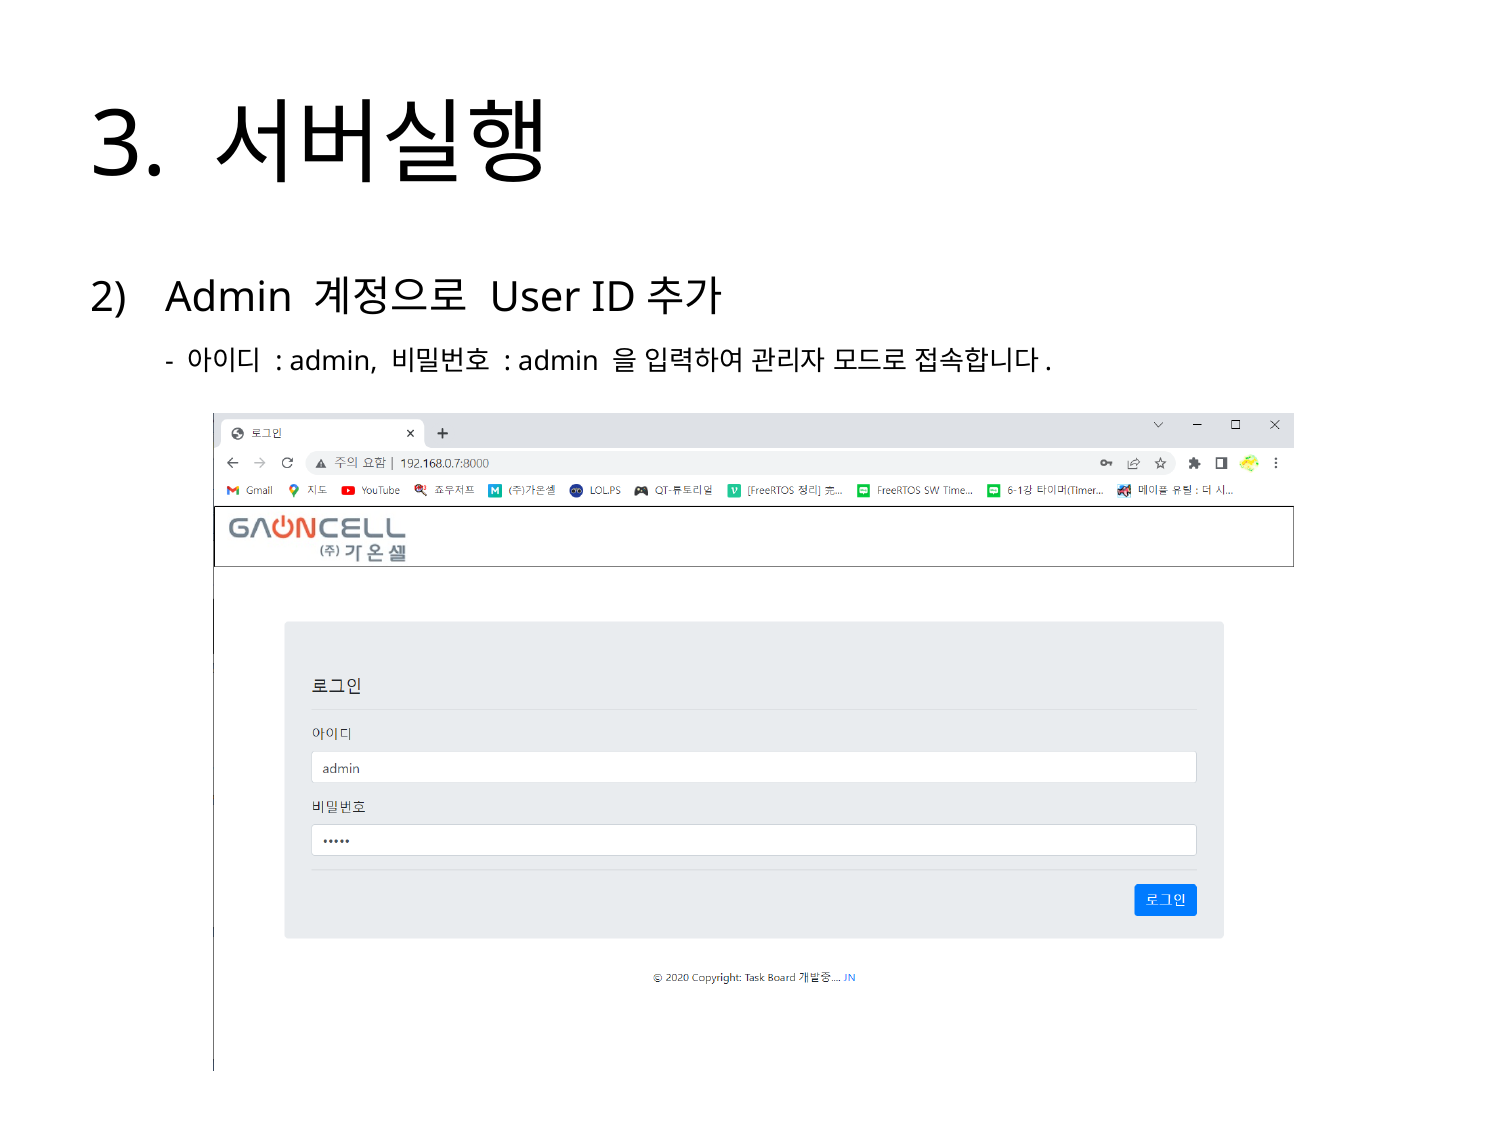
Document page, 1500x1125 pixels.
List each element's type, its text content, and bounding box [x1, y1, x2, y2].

list Admin 계정으로 User ID추가 - 아이디 : admin, 비밀번호 : admin 을 입력하여 관리자 모드로 접속합니다. [75, 262, 1425, 1005]
picture [213, 413, 1294, 1071]
title 3. 서버실행 [75, 45, 1425, 233]
